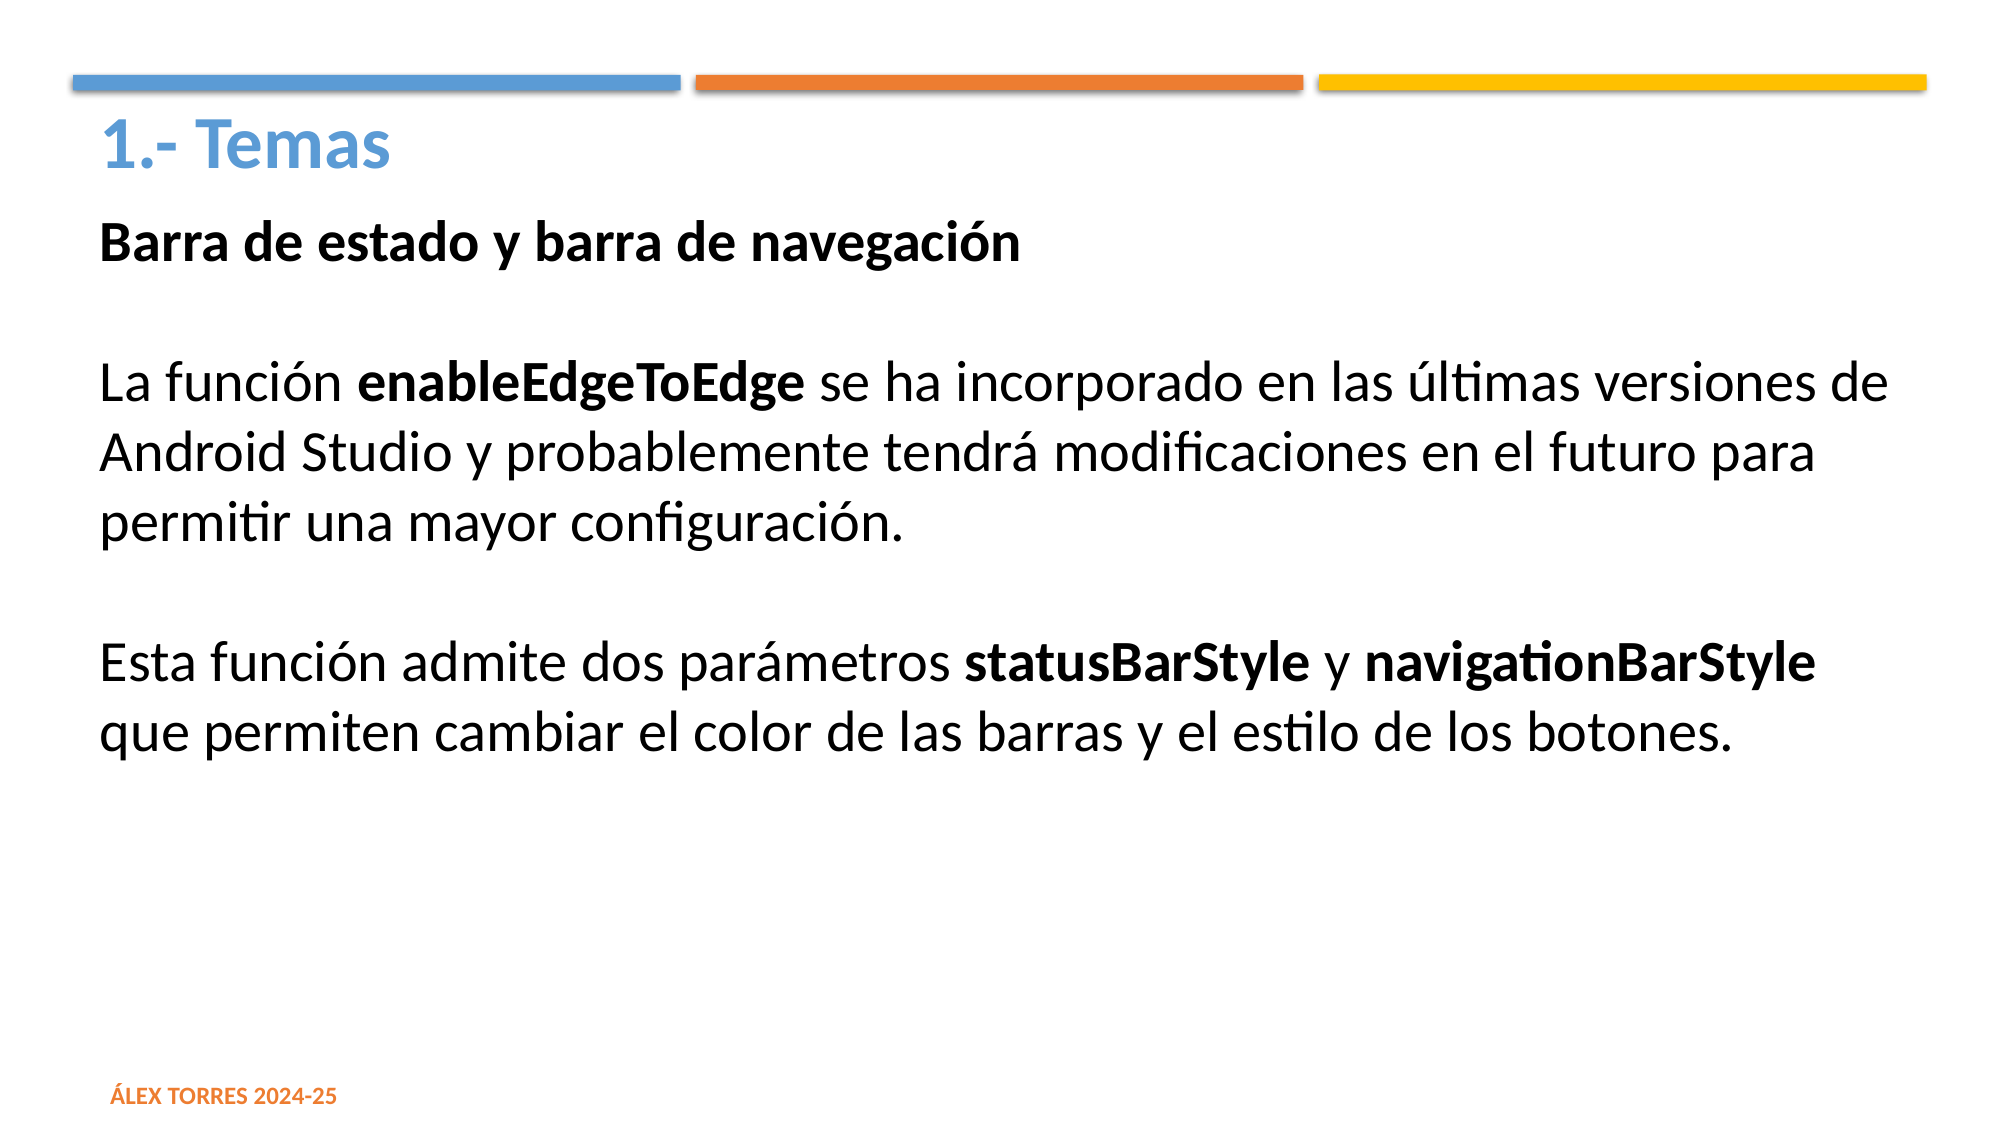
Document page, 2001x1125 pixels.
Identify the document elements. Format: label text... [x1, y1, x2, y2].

text_box 1.- Temas [85, 78, 1915, 187]
text_box Barra de estado y barra de navegación La función enableEdgeToEdge se ha incorporado en las últimas versiones de Android Studio y probablemente tendrá modificaciones en el futuro para permitir una mayor configuración. Esta función admite dos parámetros statusBarStyle y navigationBarStyle que permiten cambiar el color de las barras y el estilo de los botones. [85, 187, 1915, 1072]
